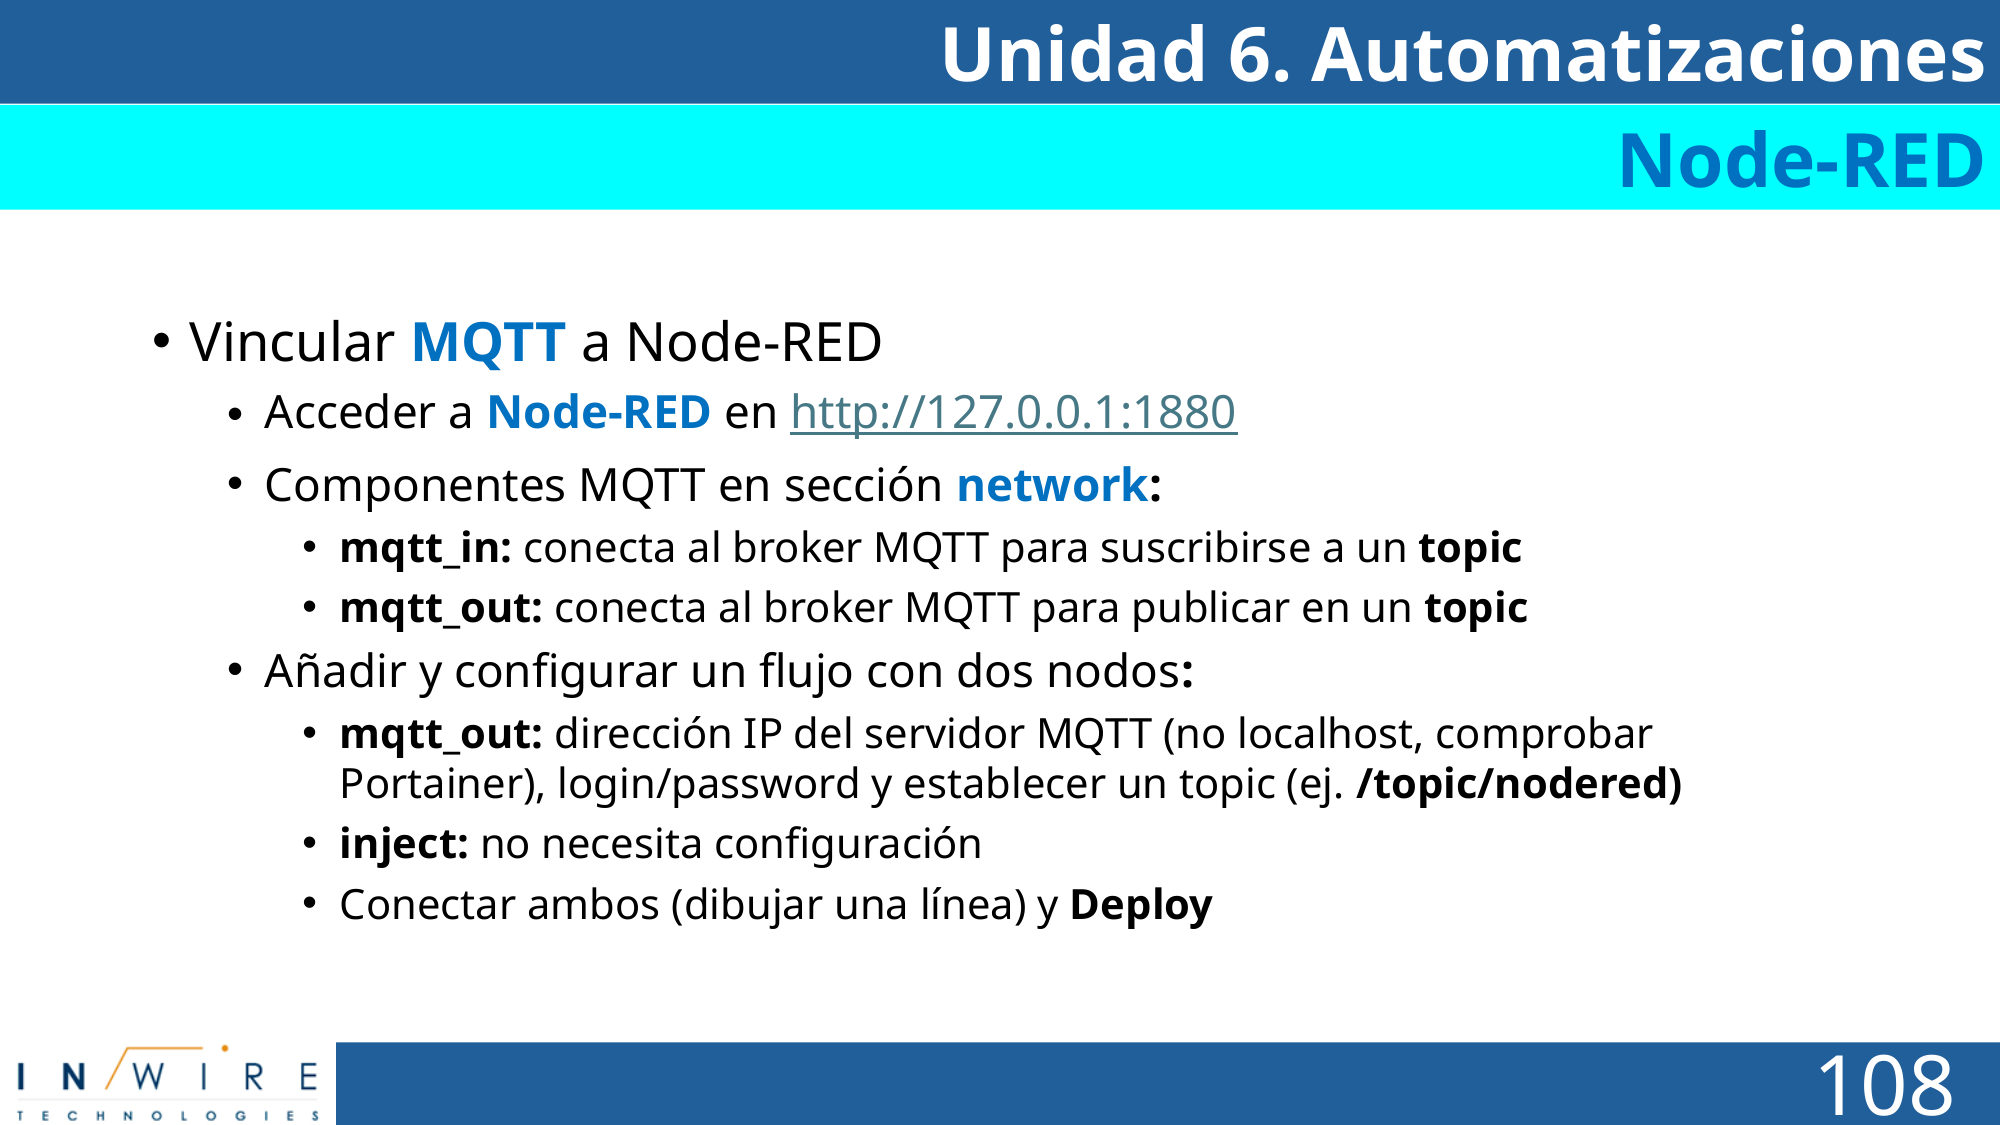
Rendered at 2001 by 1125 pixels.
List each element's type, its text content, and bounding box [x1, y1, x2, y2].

text_box Node-RED [0, 104, 2000, 210]
picture [0, 1037, 336, 1125]
list Vincular MQTT a Node-RED Acceder a Node-RED en http://127.0.0.1:1880 Componentes MQTT en sección network: mqtt_in: conecta al broker MQTT para suscribirse a un topic mqtt_out: conecta al broker MQTT para publicar en un topic Añadir y configurar un flujo con dos nodos: mqtt_out: dirección IP del servidor MQTT (no localhost, comprobar Portainer), login/password y establecer un topic (ej. /topic/nodered) inject: no necesita configuración Conectar ambos (dibujar una línea) y Deploy [137, 299, 1863, 1014]
text_box Unidad 6. Automatizaciones [0, 0, 2000, 104]
